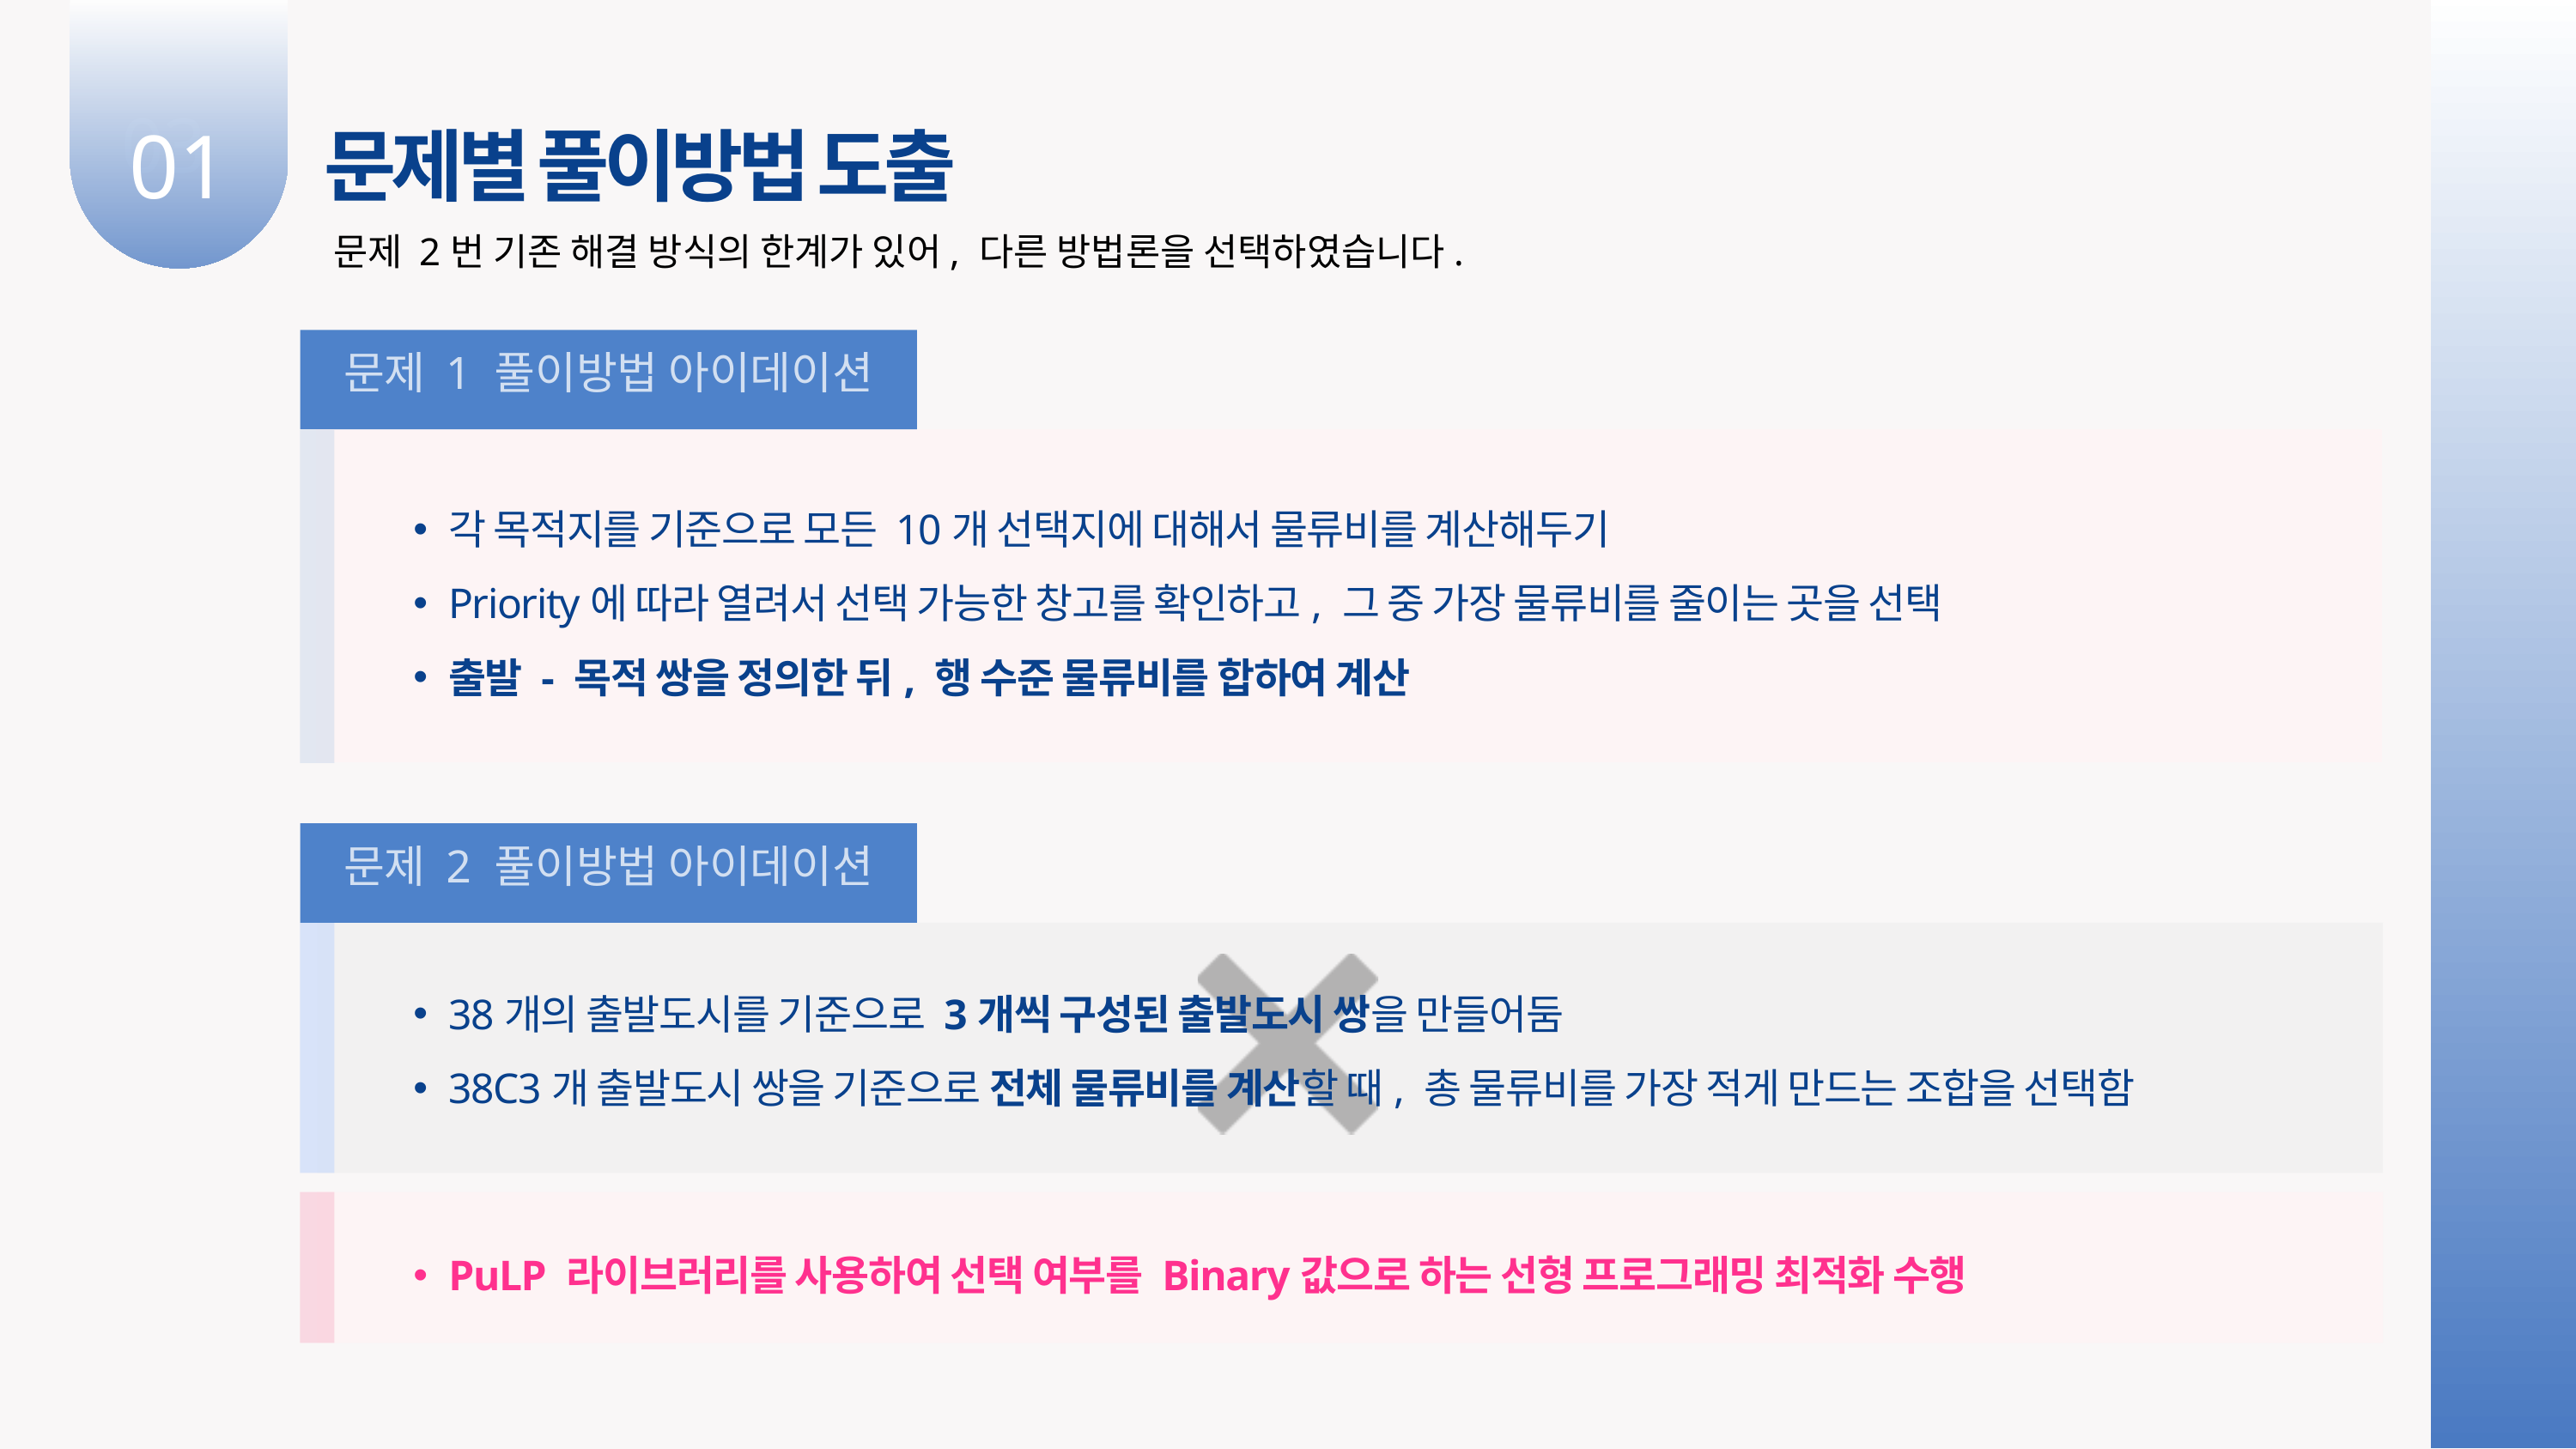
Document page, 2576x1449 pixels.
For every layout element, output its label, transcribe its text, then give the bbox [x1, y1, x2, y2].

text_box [300, 428, 2383, 764]
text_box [300, 922, 2384, 1173]
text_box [300, 822, 918, 924]
text_box 문제별 풀이방법 도출 [324, 132, 1385, 212]
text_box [70, 0, 289, 269]
text_box 문제 2번 기존 해결 방식의 한계가 있어, 다른 방법론을 선택하였습니다. [333, 221, 2324, 274]
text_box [300, 1191, 2384, 1343]
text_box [2430, 0, 2576, 1449]
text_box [300, 330, 918, 430]
